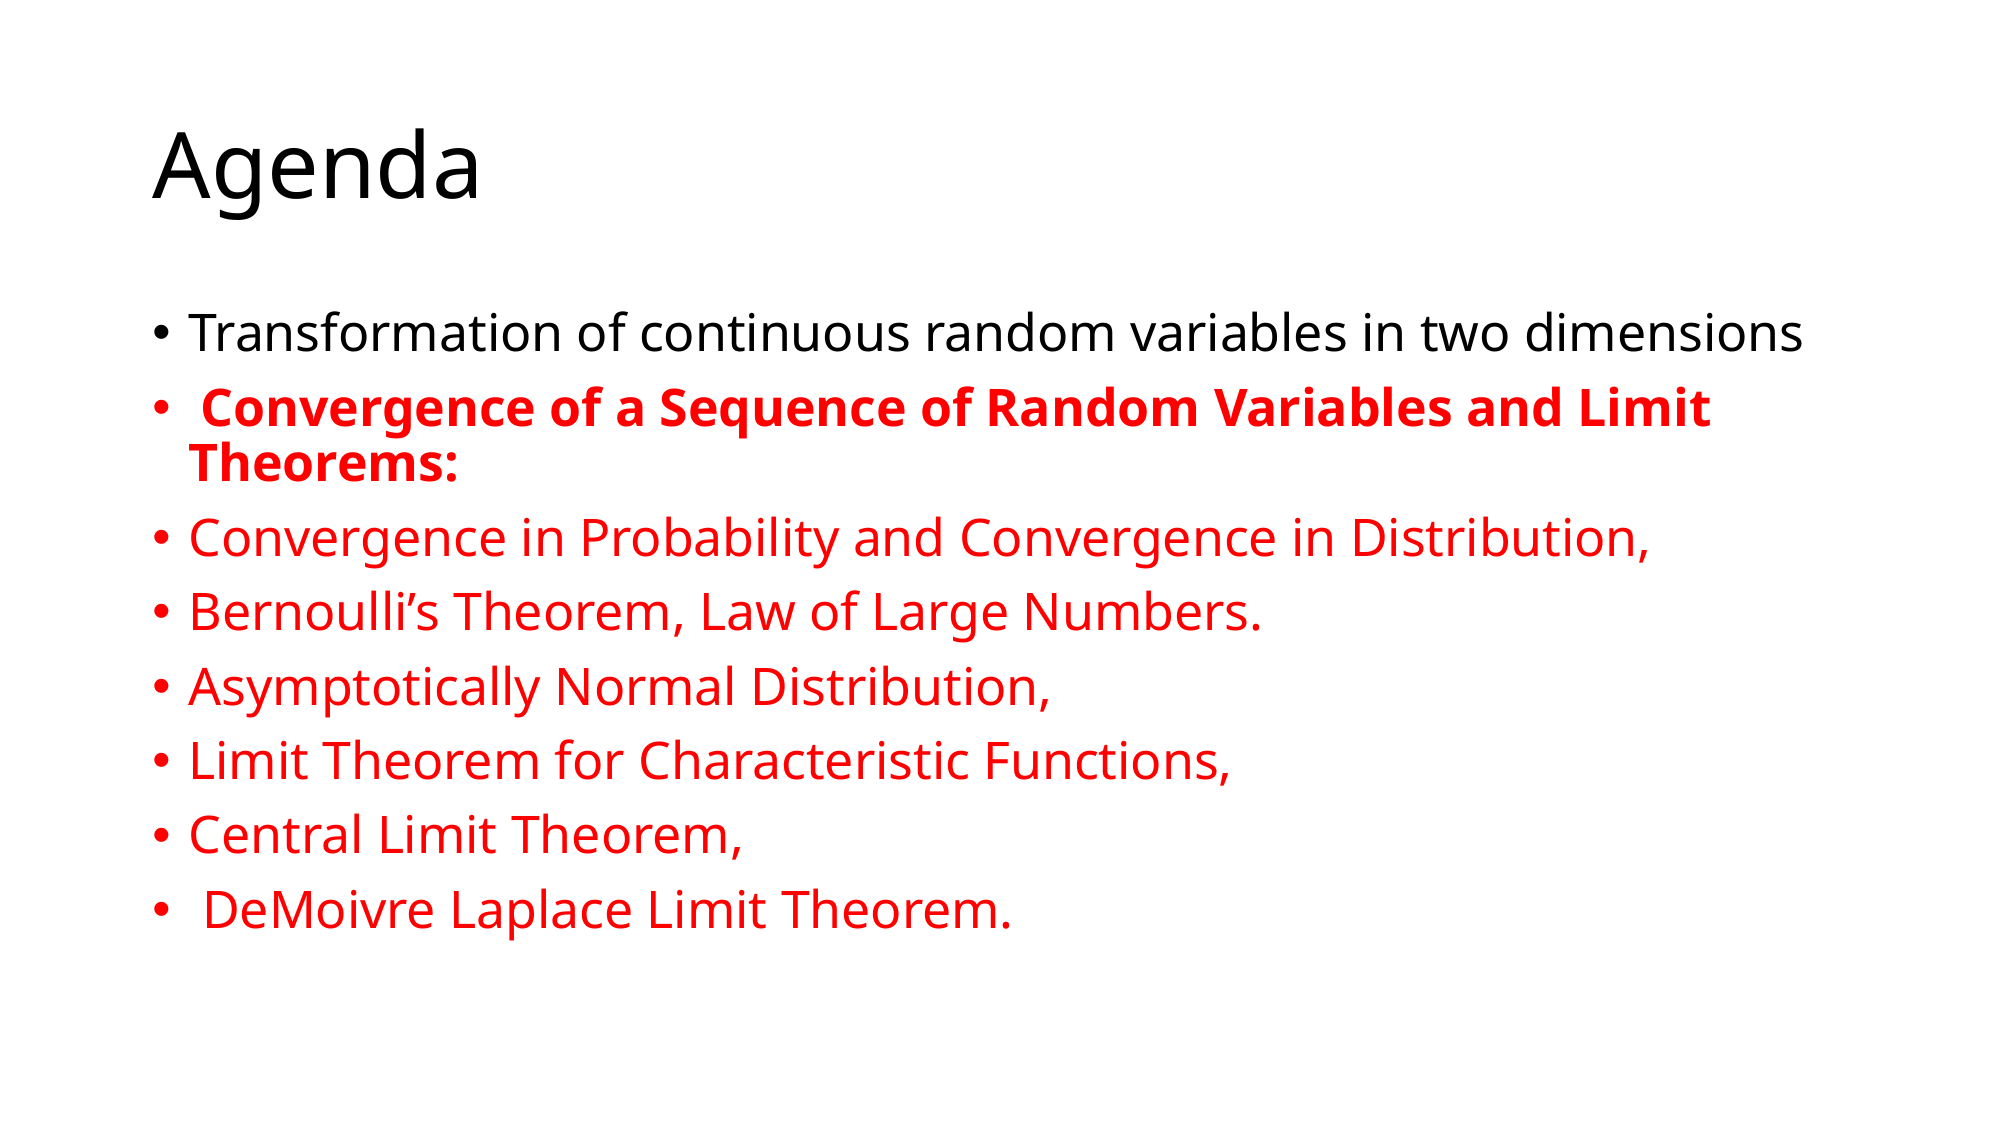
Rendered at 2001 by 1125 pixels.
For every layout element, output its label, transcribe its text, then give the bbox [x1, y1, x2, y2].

list Transformation of continuous random variables in two dimensions Convergence of a Sequence of Random Variables and Limit Theorems: Convergence in Probability and Convergence in Distribution, Bernoulli’s Theorem, Law of Large Numbers. Asymptotically Normal Distribution, Limit Theorem for Characteristic Functions, Central Limit Theorem, DeMoivre Laplace Limit Theorem. [137, 299, 1863, 1014]
title Agenda [137, 59, 1863, 278]
